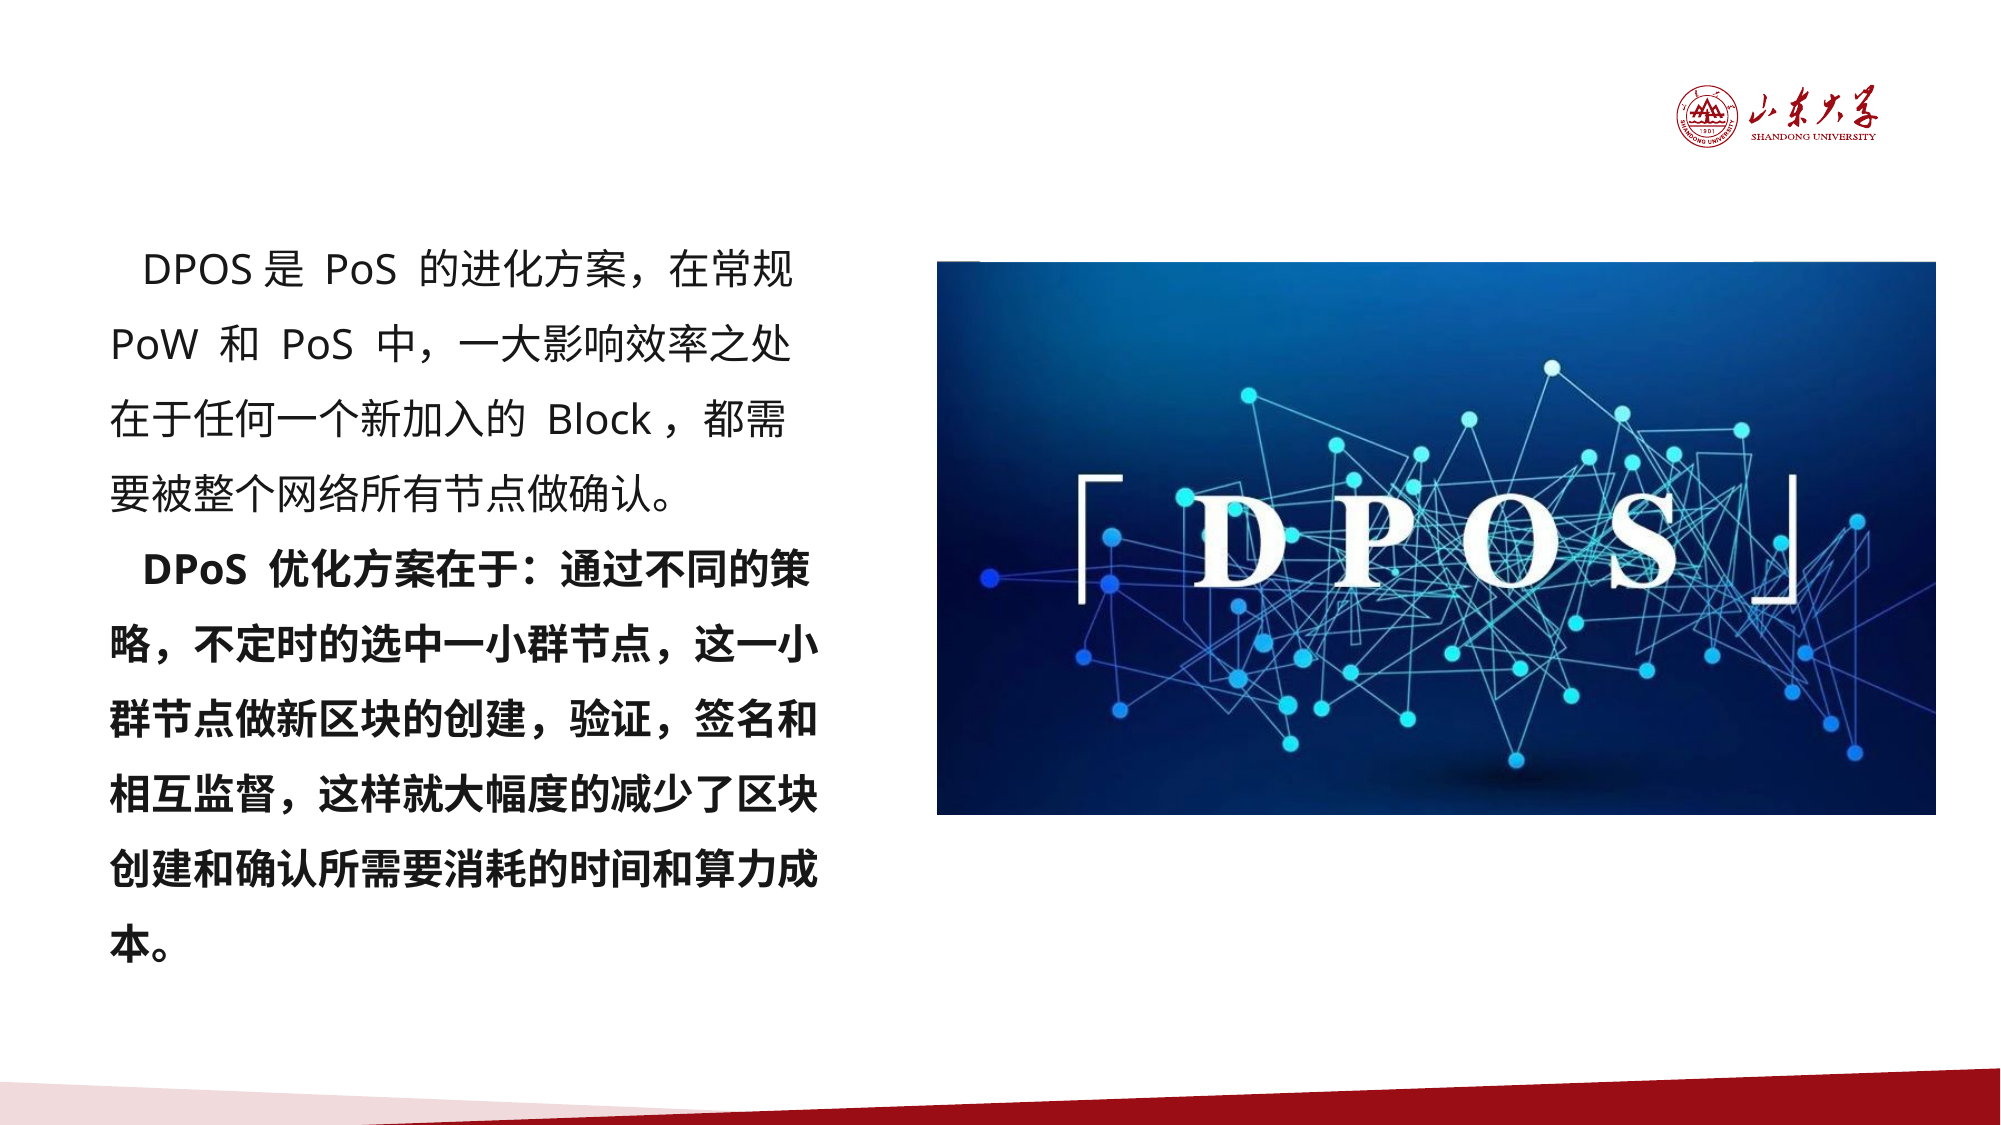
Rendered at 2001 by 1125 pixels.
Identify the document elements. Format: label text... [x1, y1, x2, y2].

picture [937, 261, 1936, 815]
text_box DPOS是 PoS 的进化方案，在常规 PoW 和 PoS 中，一大影响效率之处在于任何一个新加入的 Block，都需要被整个网络所有节点做确认。 DPoS 优化方案在于：通过不同的策略，不定时的选中一小群节点，这一小群节点做新区块的创建，验证，签名和相互监督，这样就大幅度的减少了区块创建和确认所需要消耗的时间和算力成本。 [94, 210, 842, 1050]
